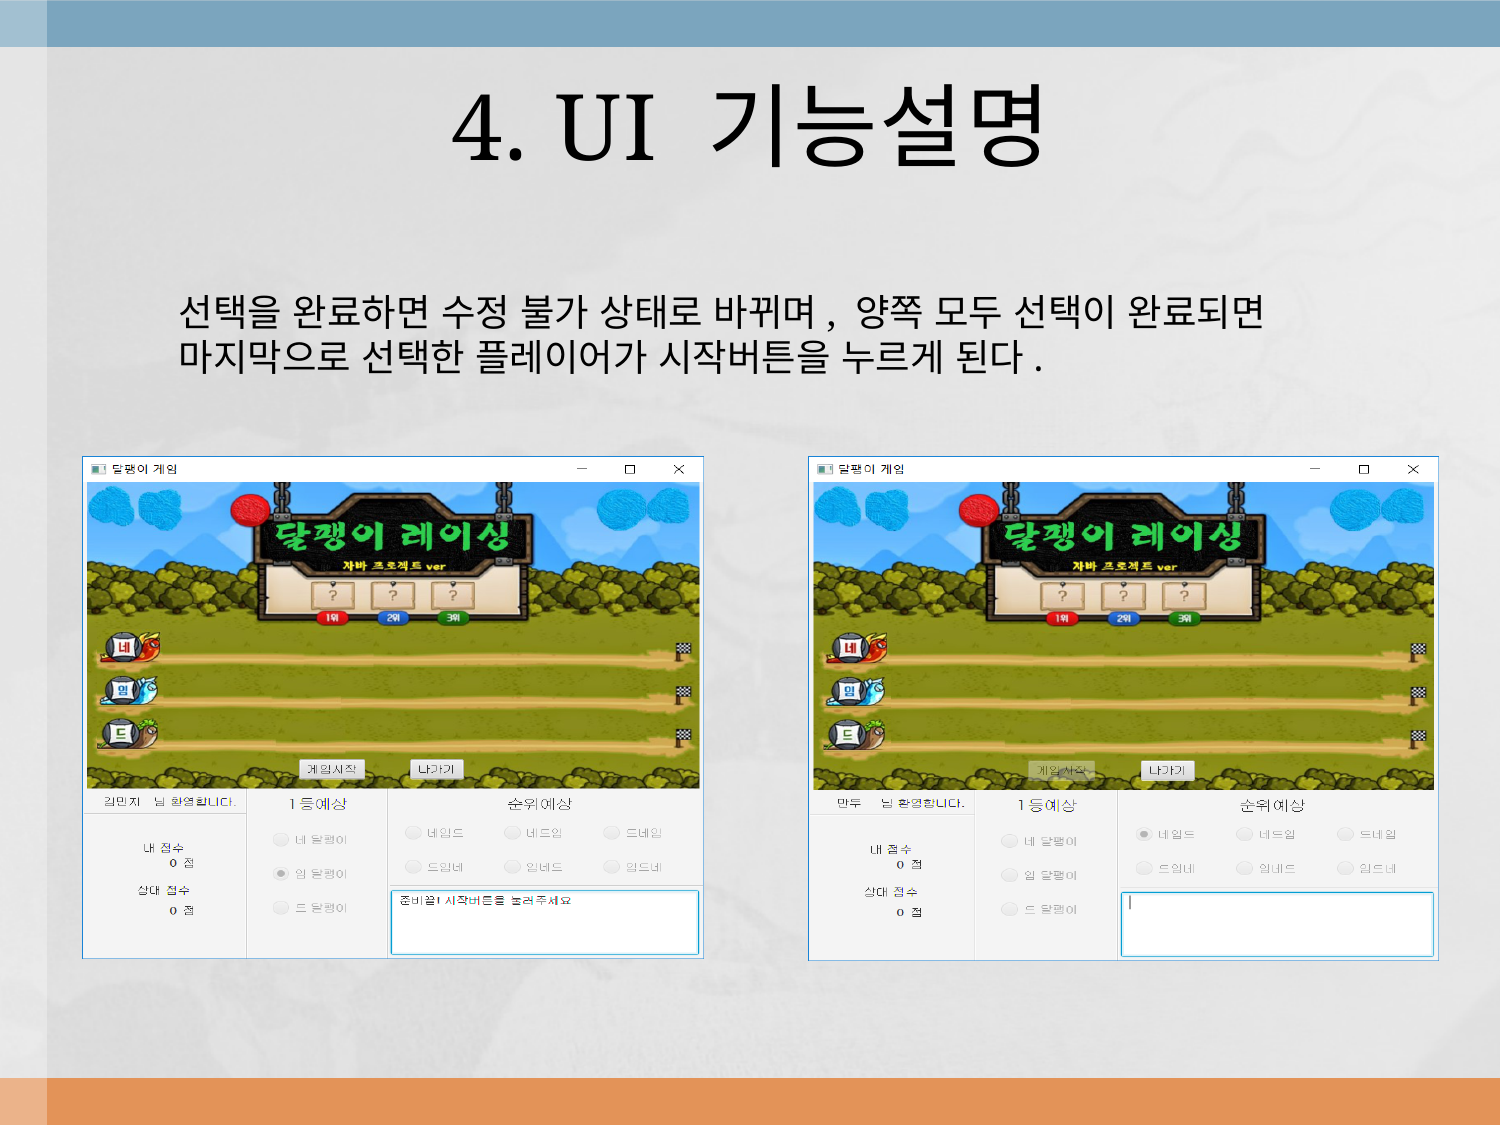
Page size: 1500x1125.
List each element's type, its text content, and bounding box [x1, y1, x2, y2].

picture [81, 456, 704, 960]
text_box 선택을 완료하면 수정 불가 상태로 바뀌며, 양쪽 모두 선택이 완료되면 마지막으로 선택한 플레이어가 시작버튼을 누르게 된다. [164, 281, 1372, 386]
picture [808, 456, 1439, 961]
title 4. UI 기능설명 [49, 46, 1454, 202]
